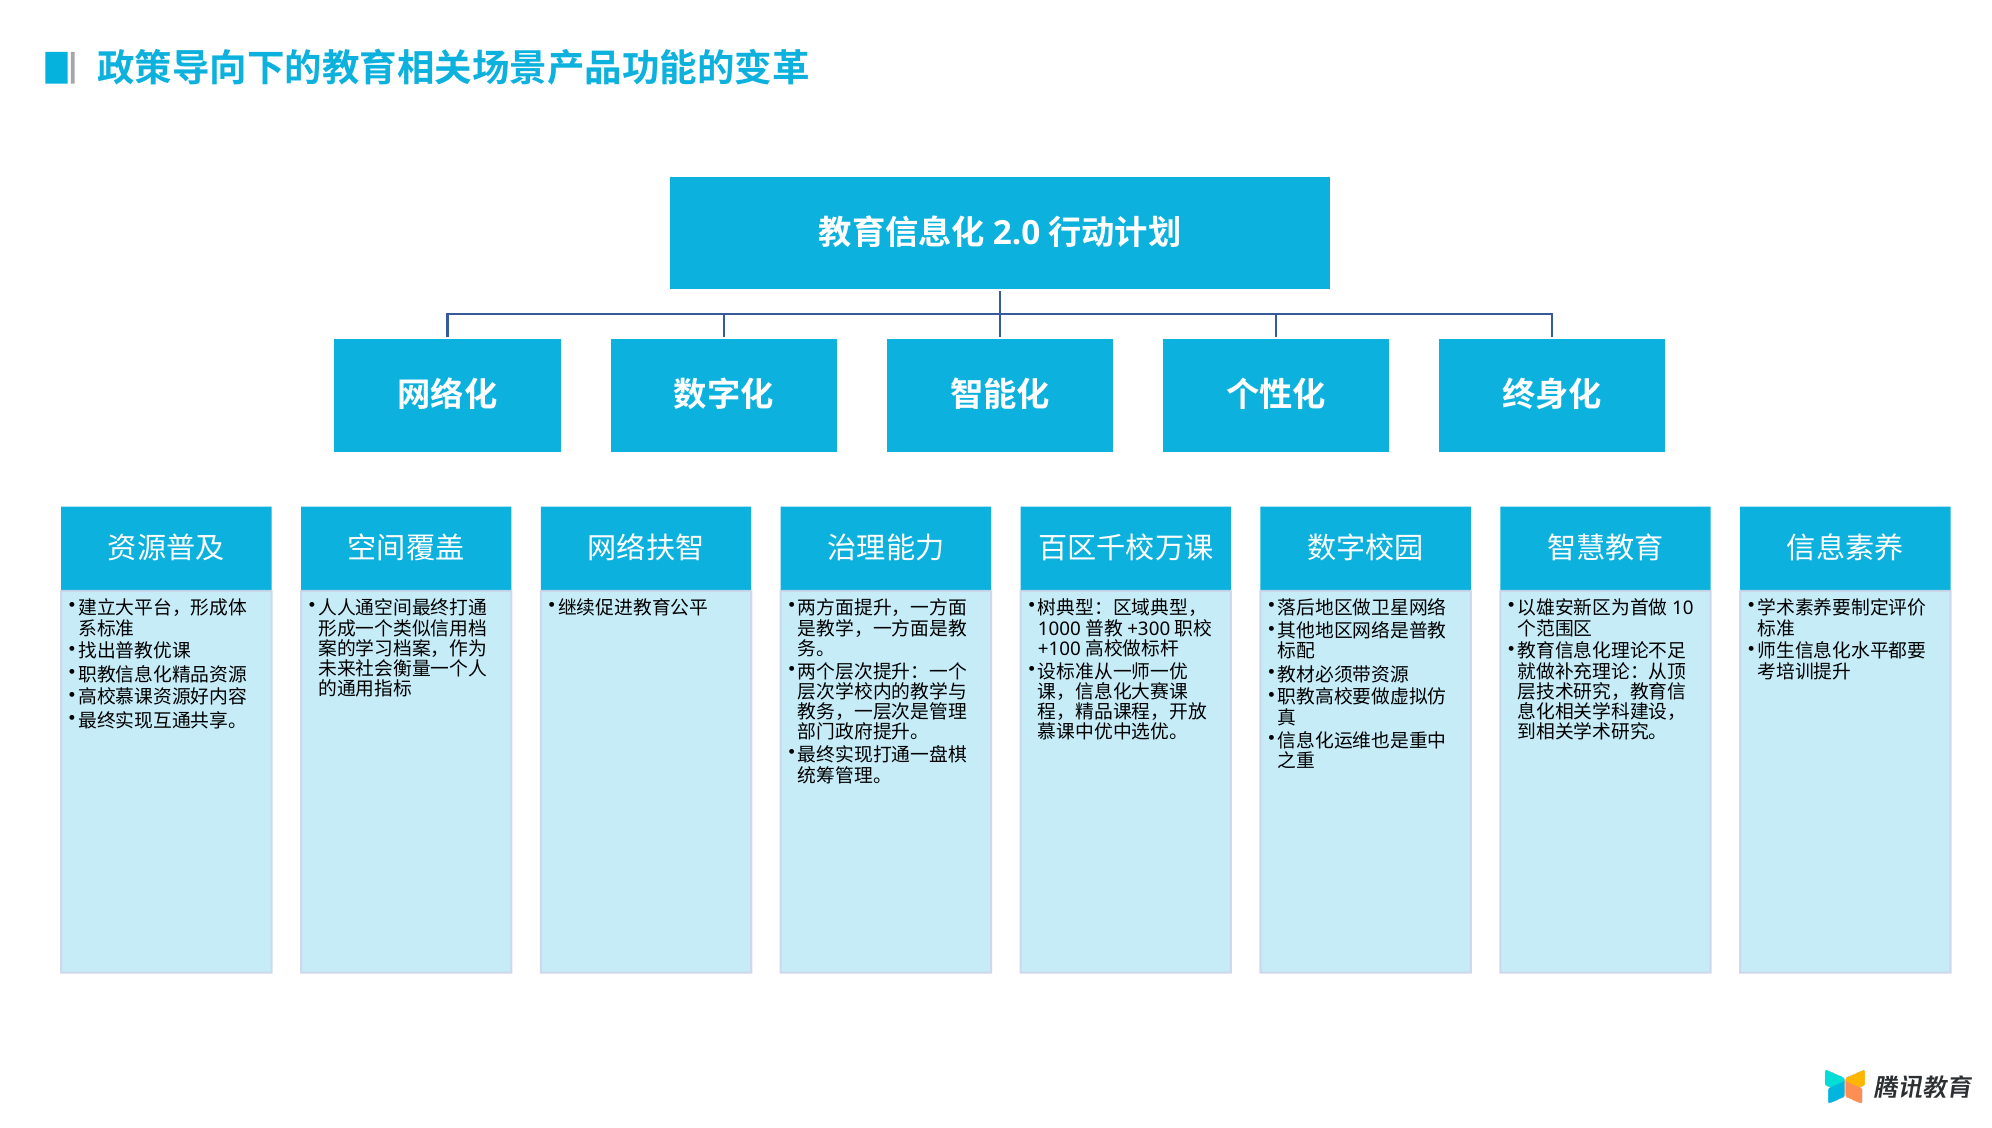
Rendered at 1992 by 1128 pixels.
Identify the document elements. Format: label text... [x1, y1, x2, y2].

text_box [70, 51, 76, 85]
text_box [333, 160, 1667, 468]
text_box [44, 51, 69, 85]
text_box 政策导向下的教育相关场景产品功能的变革 [82, 42, 942, 89]
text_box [60, 503, 1951, 976]
picture [1825, 1070, 1972, 1103]
